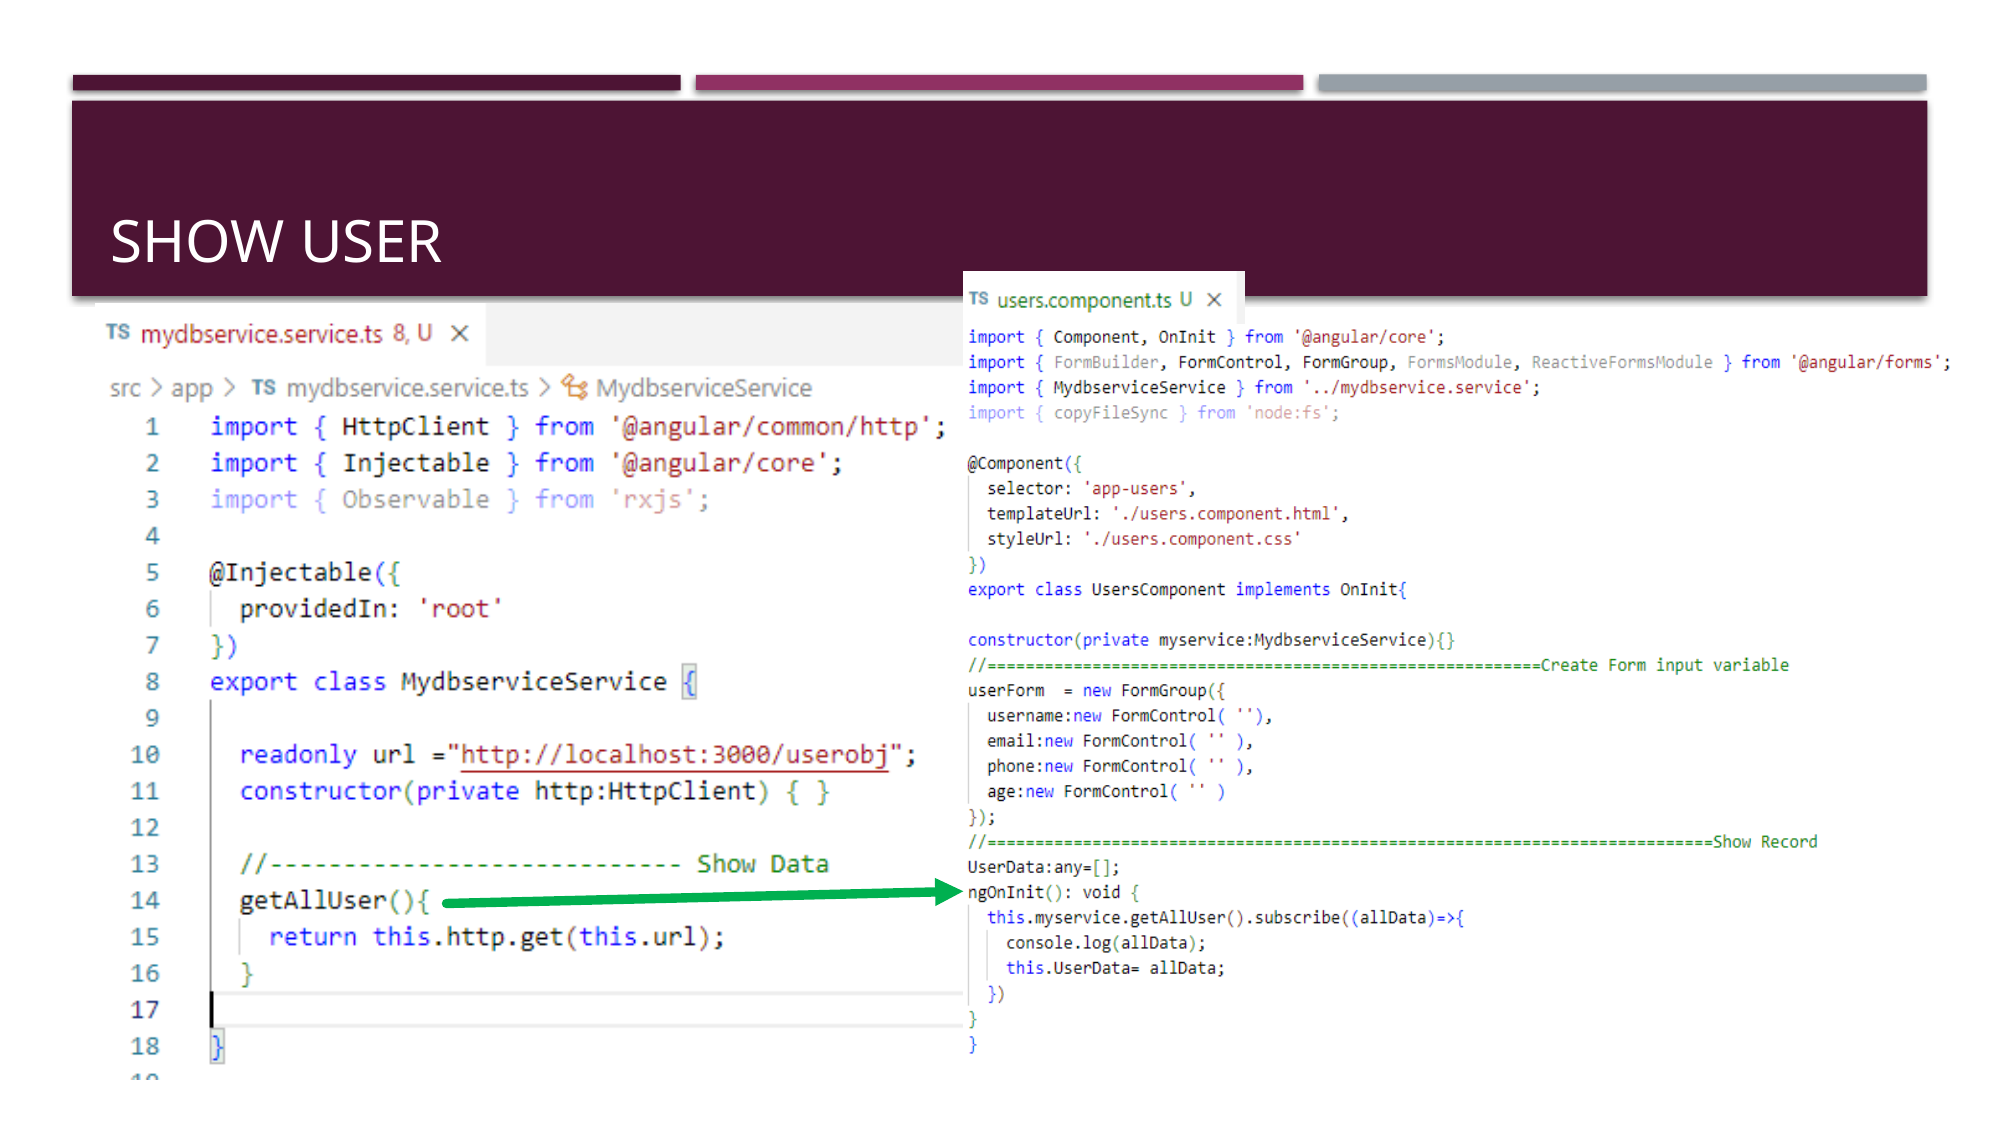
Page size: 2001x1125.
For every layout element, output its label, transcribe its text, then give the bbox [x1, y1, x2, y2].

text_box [445, 890, 964, 904]
title Show User [95, 115, 1905, 282]
picture [94, 271, 1962, 1081]
